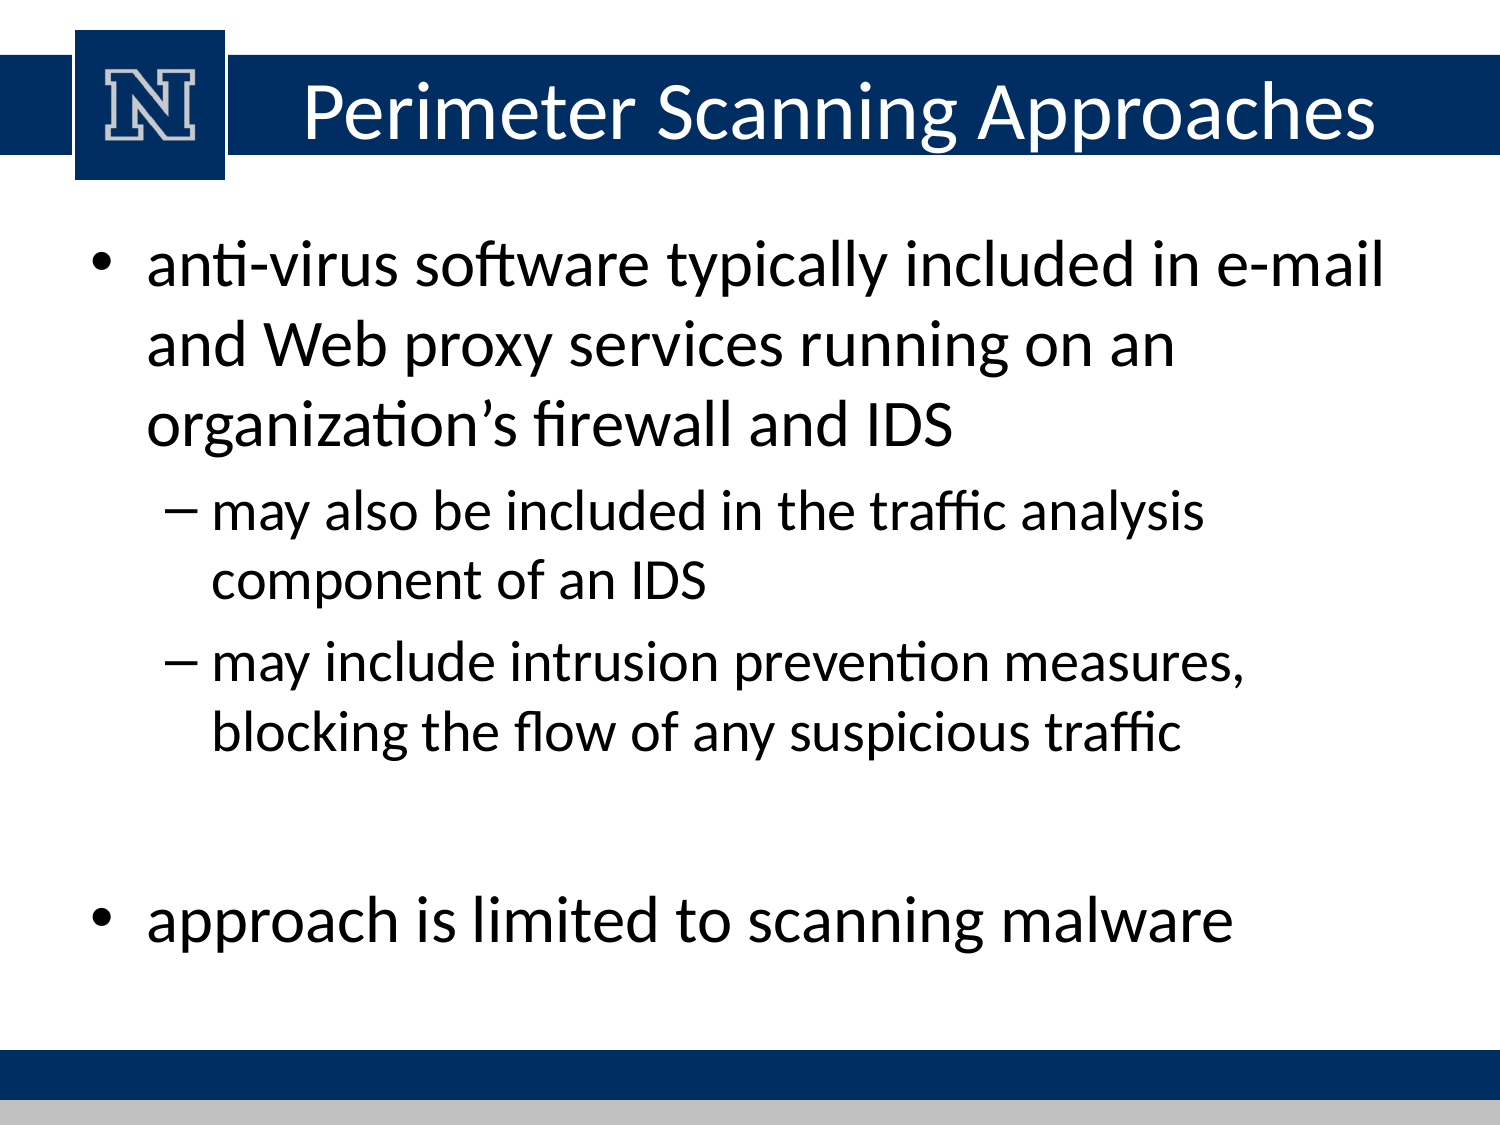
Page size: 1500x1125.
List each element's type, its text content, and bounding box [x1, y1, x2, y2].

picture [75, 30, 225, 180]
list anti-virus software typically included in e-mail and Web proxy services running on an organization’s firewall and IDS may also be included in the traffic analysis component of an IDS may include intrusion prevention measures, blocking the flow of any suspicious traffic approach is limited to scanning malware [75, 212, 1425, 1005]
title Perimeter Scanning Approaches [287, 12, 1475, 200]
